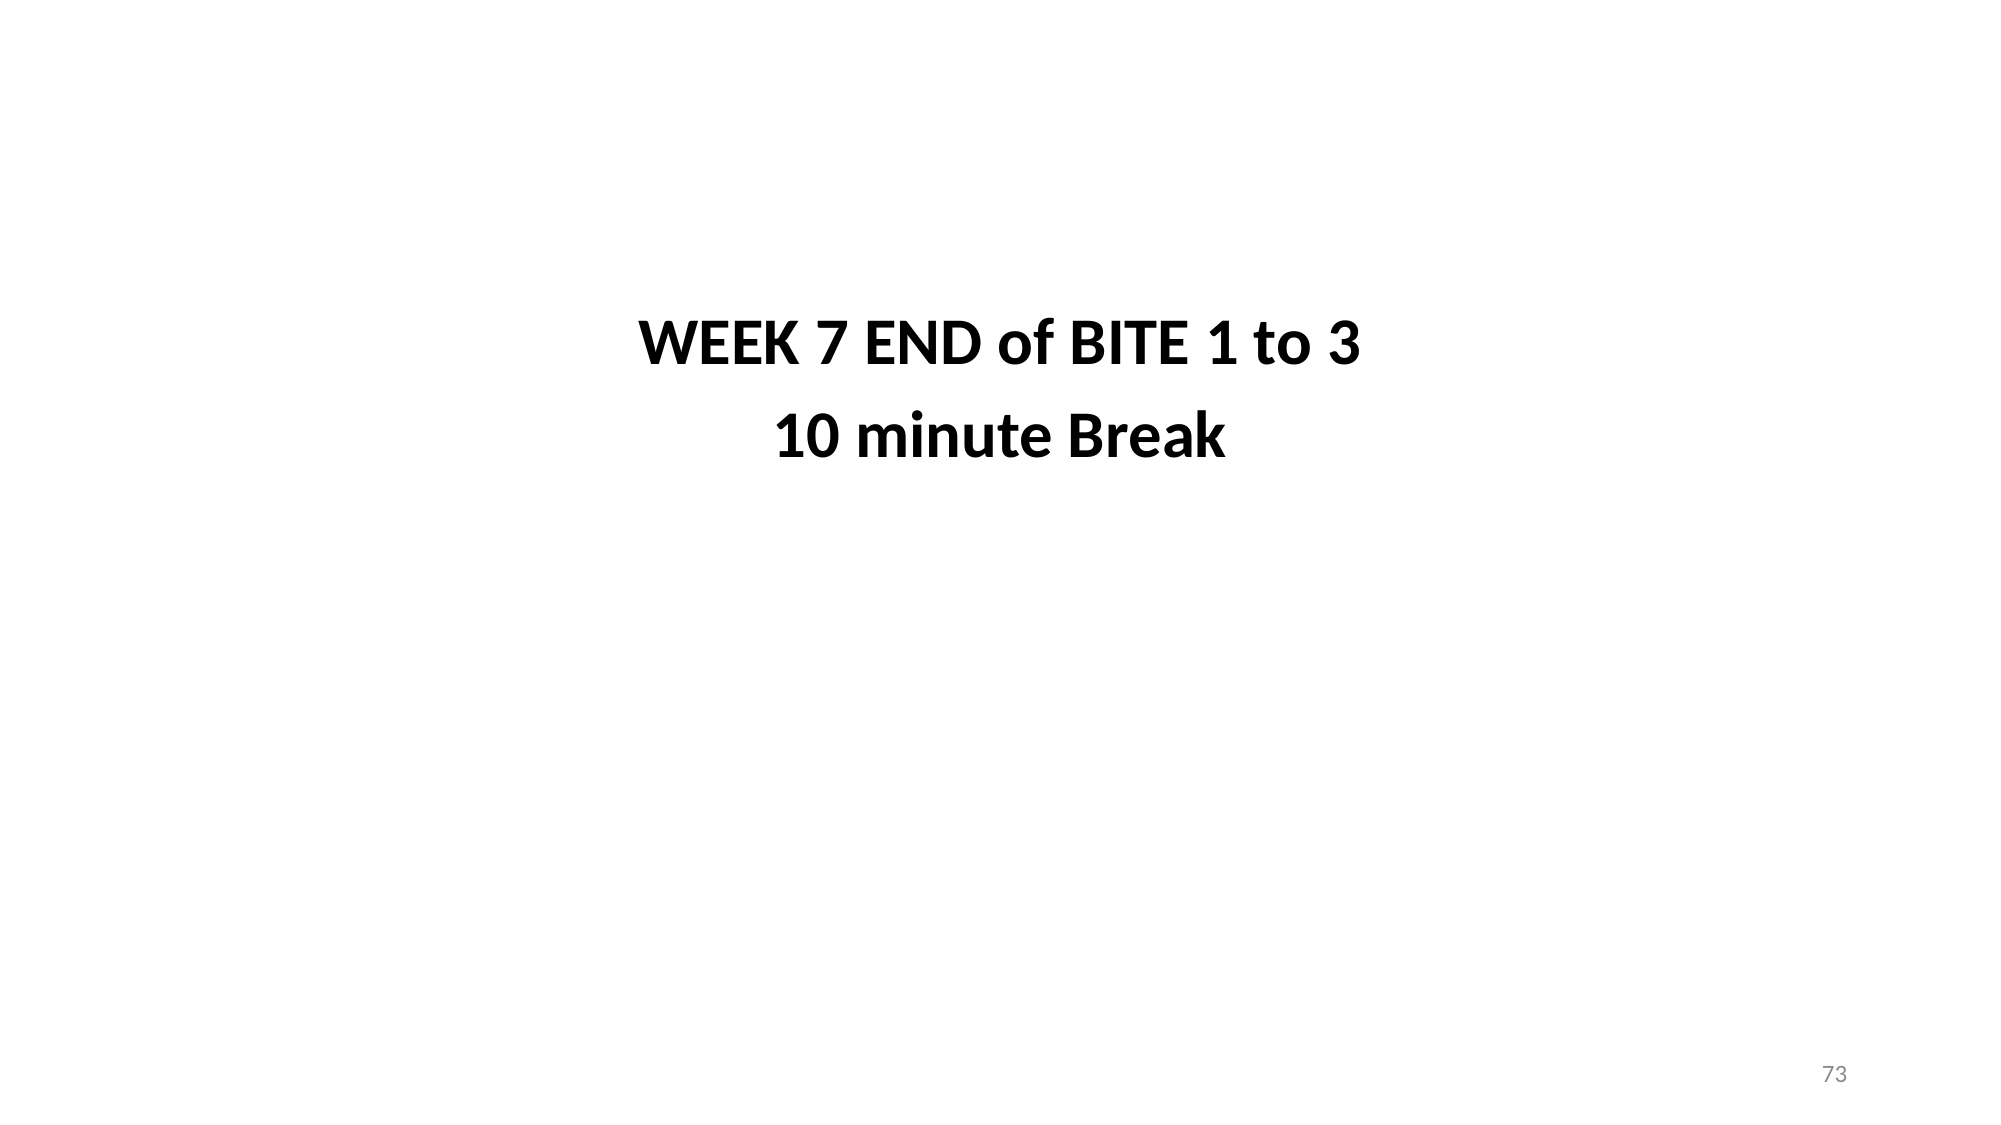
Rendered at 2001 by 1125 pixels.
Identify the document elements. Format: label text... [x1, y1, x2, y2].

slide_number 73 [1412, 1042, 1863, 1103]
list WEEK 7 END of BITE 1 to 3 10 minute Break [137, 299, 1863, 580]
